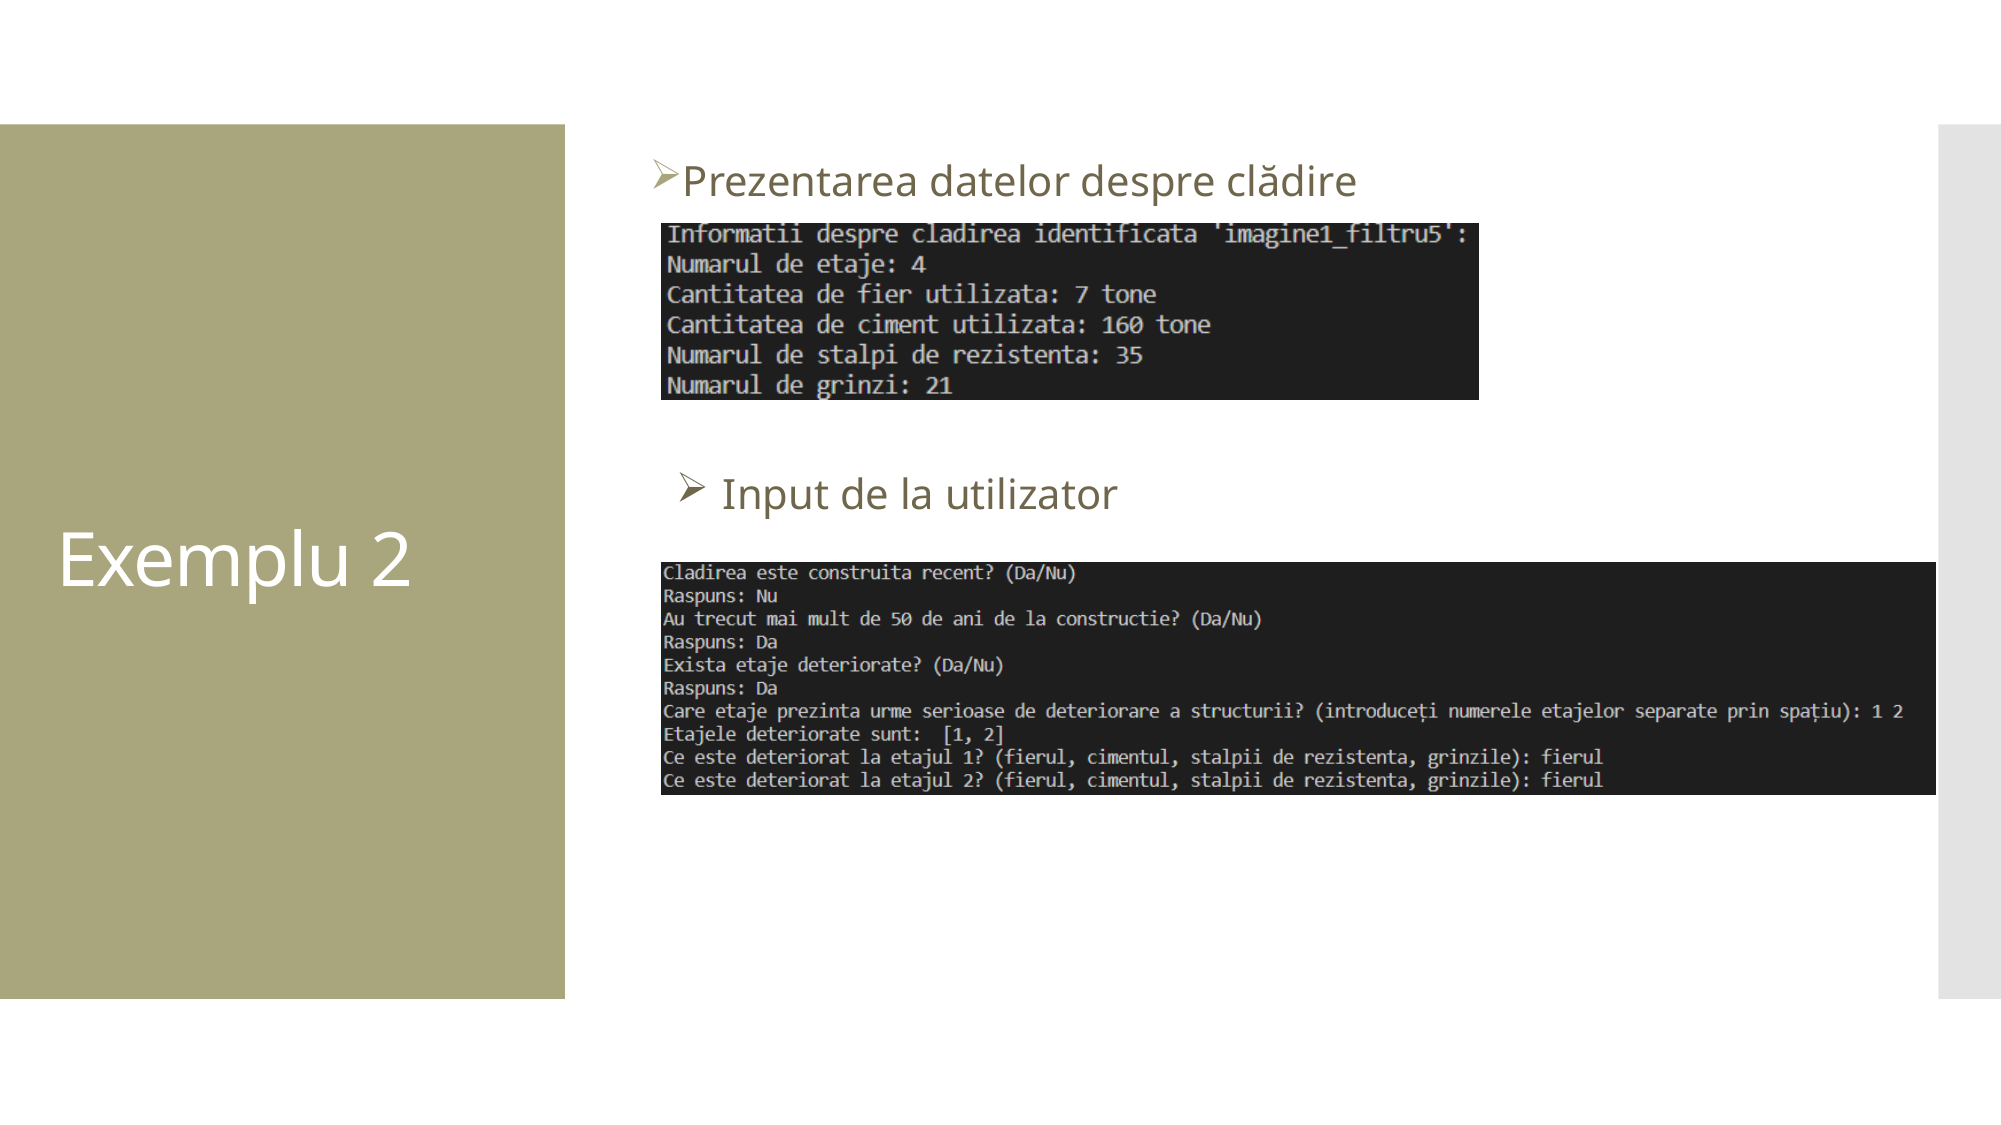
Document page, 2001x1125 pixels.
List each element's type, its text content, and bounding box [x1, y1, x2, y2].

picture [660, 223, 1479, 401]
text_box Input de la utilizator [661, 460, 1862, 526]
picture [660, 562, 1936, 795]
title Exemplu 2 [41, 184, 525, 940]
list Prezentarea datelor despre clădire [634, 141, 1835, 224]
